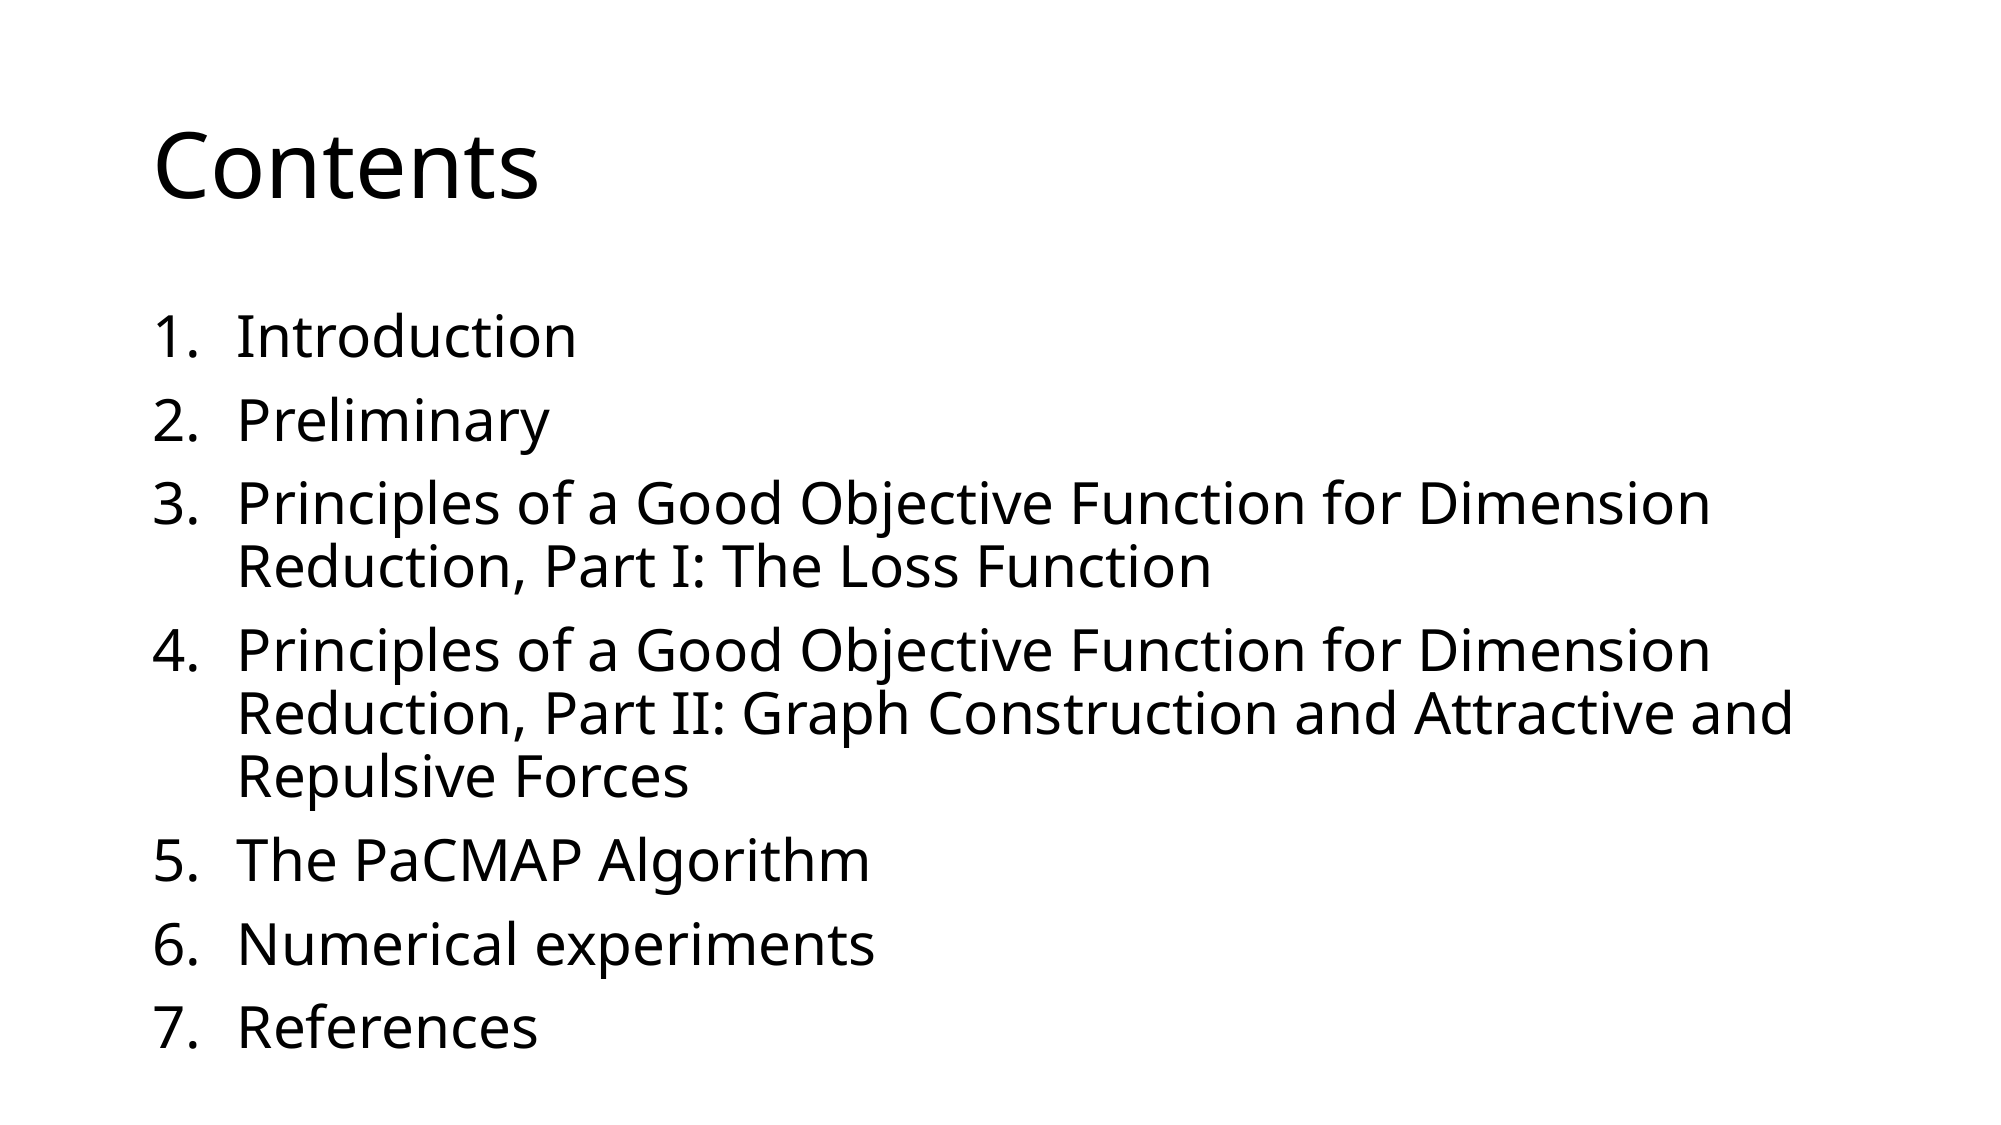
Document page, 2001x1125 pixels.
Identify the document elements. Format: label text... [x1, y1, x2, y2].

title Contents [137, 59, 1863, 278]
list Introduction Preliminary Principles of a Good Objective Function for Dimension Reduction, Part I: The Loss Function Principles of a Good Objective Function for Dimension Reduction, Part II: Graph Construction and Attractive and Repulsive Forces The PaCMAP Algorithm Numerical experiments References [137, 299, 1863, 1097]
